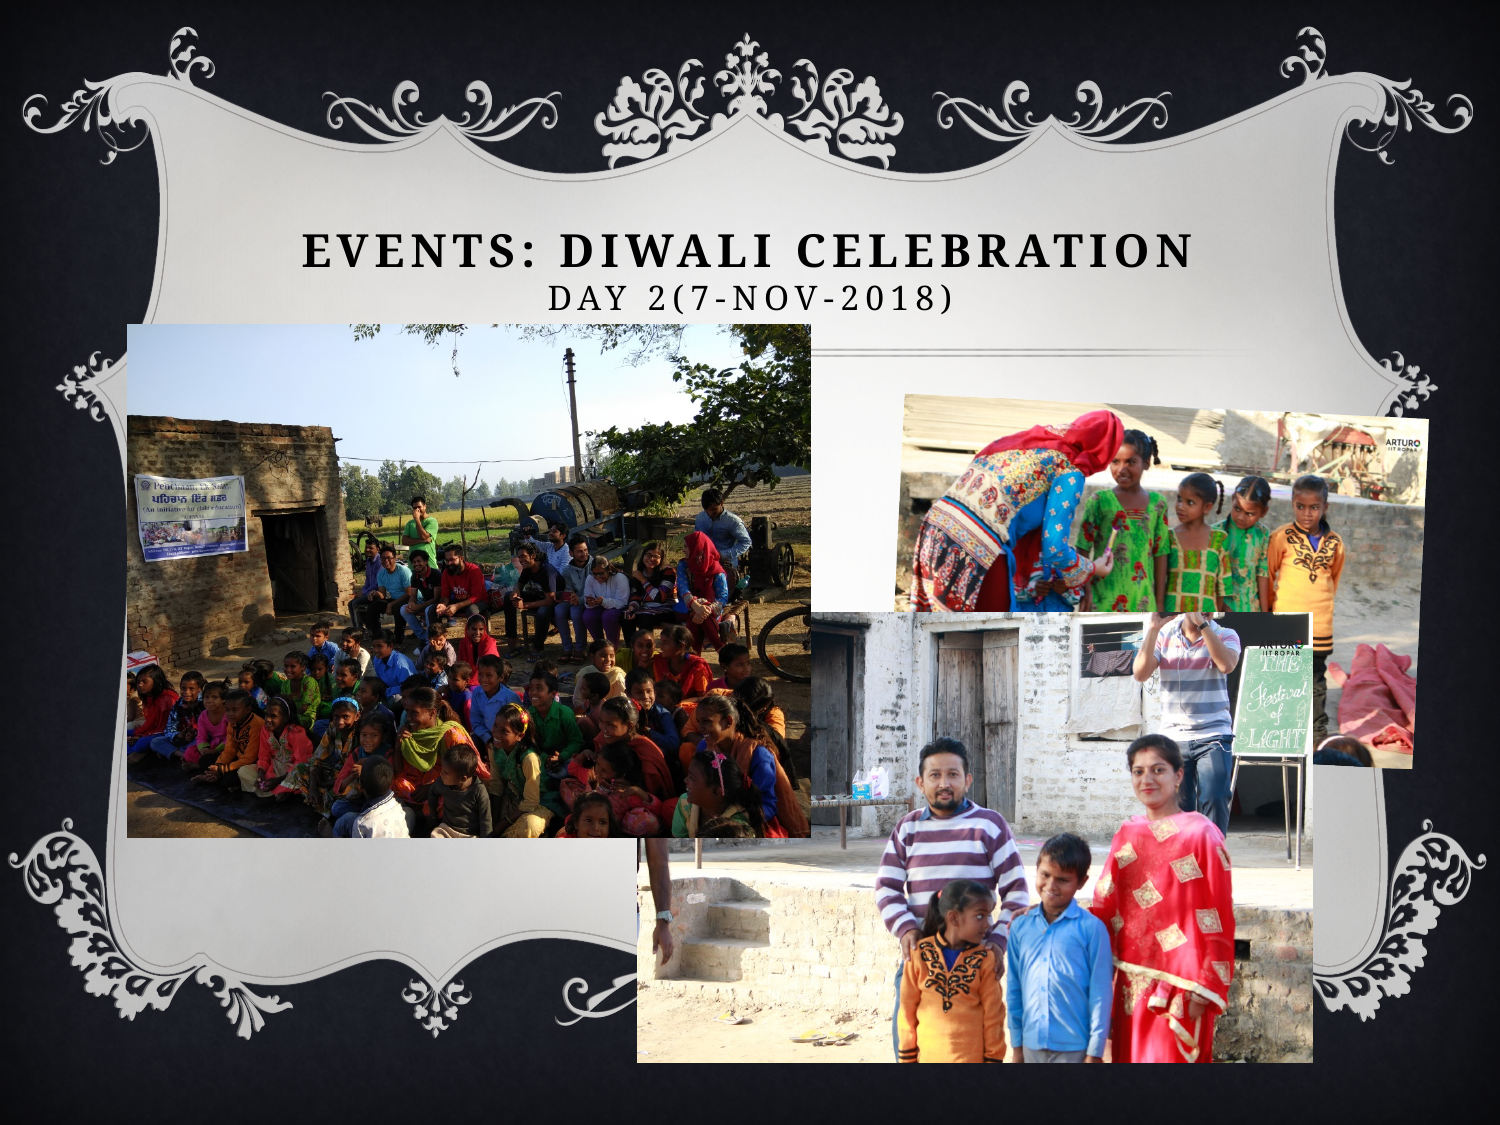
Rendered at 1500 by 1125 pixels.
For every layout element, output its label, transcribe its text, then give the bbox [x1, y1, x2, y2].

picture [905, 394, 1123, 405]
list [895, 405, 1421, 757]
title EVENTS: DIWALI CELEBRATION DAY 2(7-nov-2018) [225, 212, 1275, 325]
picture [0, 324, 1500, 1125]
picture [0, 0, 1500, 265]
